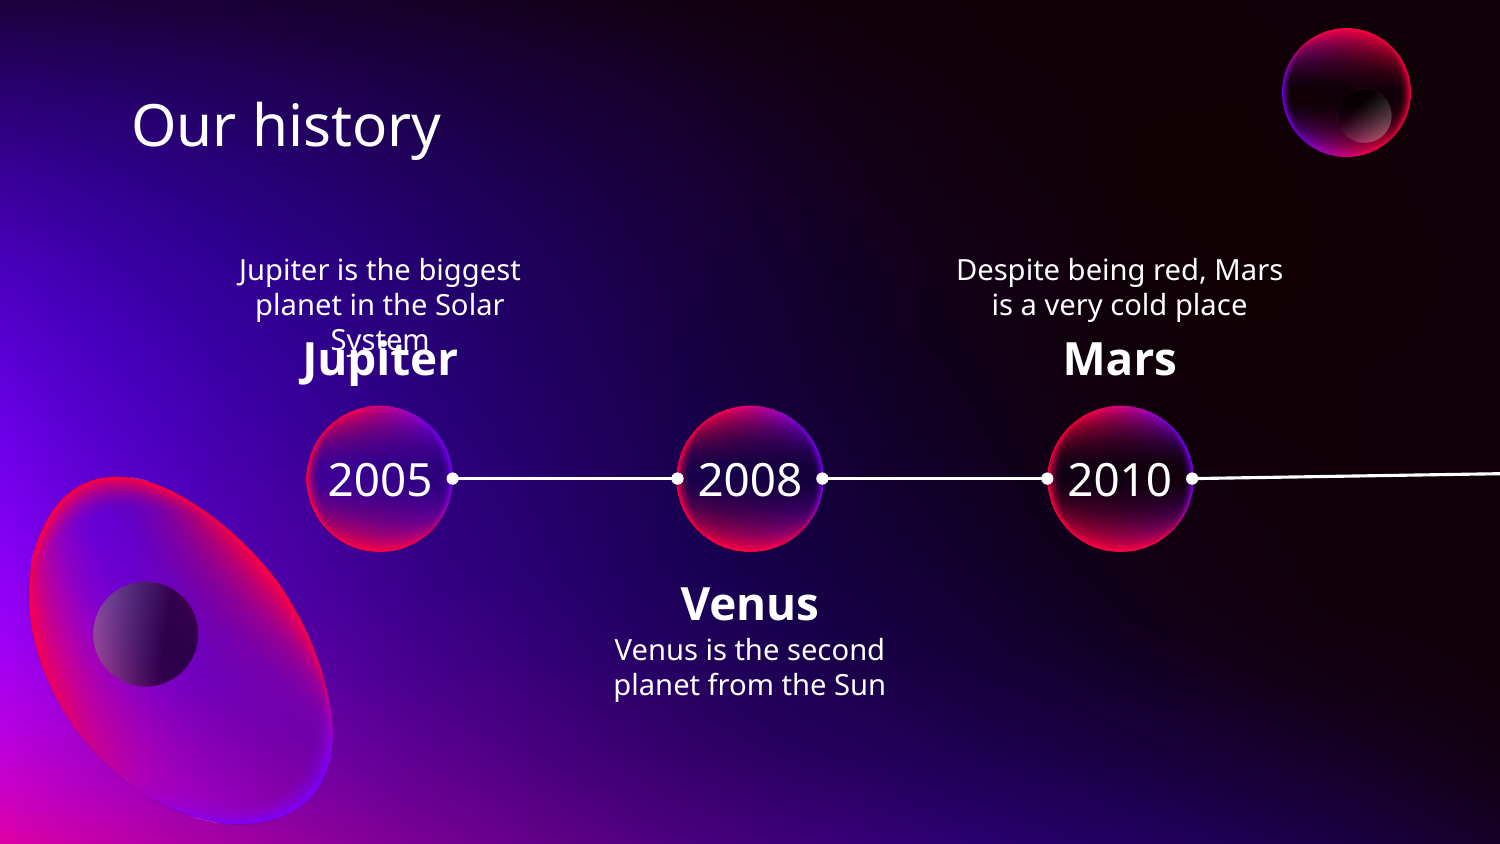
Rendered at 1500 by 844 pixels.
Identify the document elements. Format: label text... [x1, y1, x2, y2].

text_box Venus is the second planet from the Sun [574, 616, 926, 710]
text_box Jupiter [235, 331, 525, 385]
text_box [1191, 473, 1500, 479]
text_box Venus [605, 573, 895, 616]
text_box Despite being red, Mars is a very cold place [943, 236, 1296, 331]
text_box Mars [975, 331, 1265, 385]
title Our history [116, 72, 1384, 167]
picture [0, 0, 1500, 844]
text_box Jupiter is the biggest planet in the Solar System [204, 236, 556, 331]
